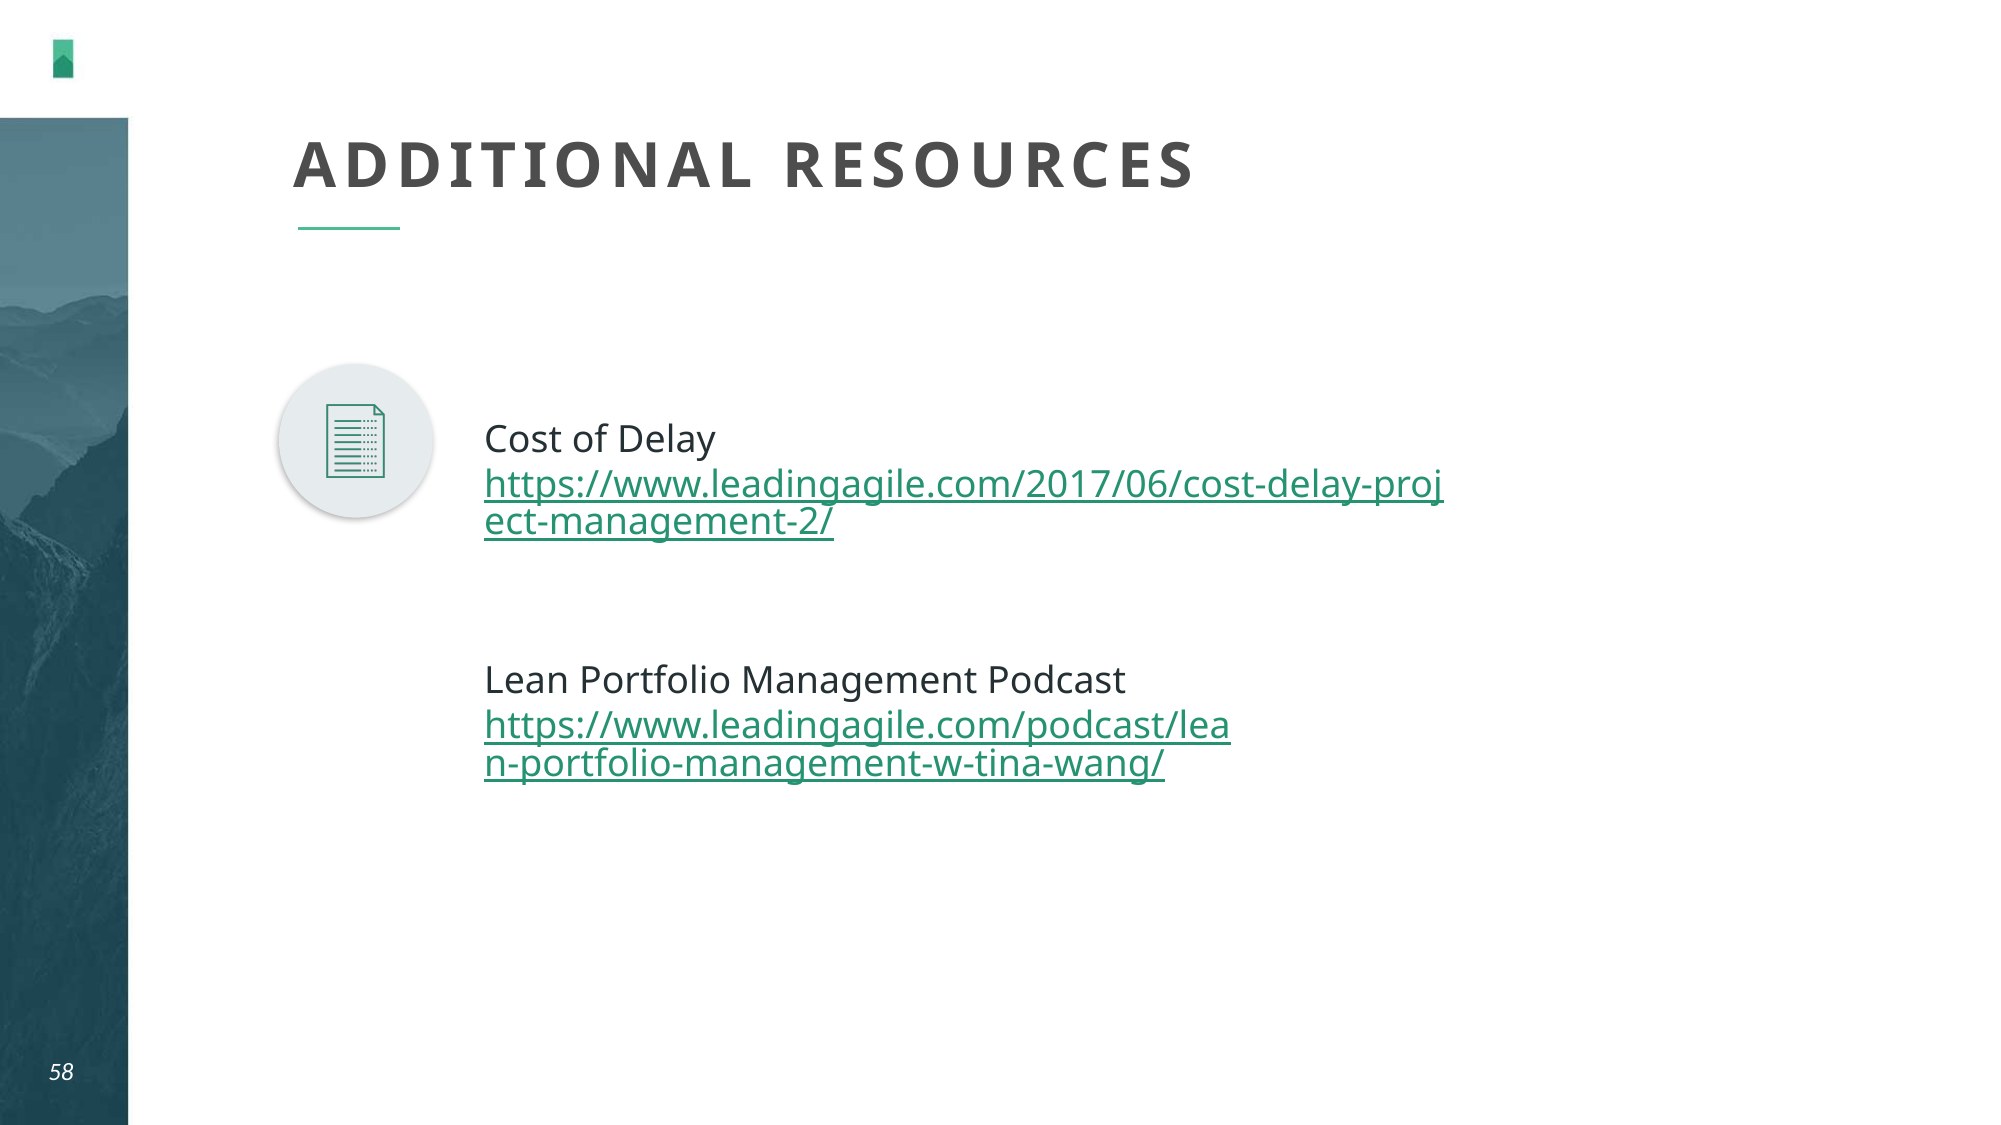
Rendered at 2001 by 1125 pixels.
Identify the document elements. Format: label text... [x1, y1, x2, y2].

text_box Lean Portfolio Management Podcast https://www.leadingagile.com/podcast/lean-portfolio-management-w-tina-wang/ [469, 649, 1263, 760]
list [446, 301, 2000, 581]
slide_number 58 [15, 1040, 107, 1101]
text_box Cost of Delay https://www.leadingagile.com/2017/06/cost-delay-project-management-2/ [469, 407, 1469, 519]
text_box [278, 363, 433, 518]
title Additional Resources [278, 58, 1832, 201]
picture [0, 0, 2001, 1125]
